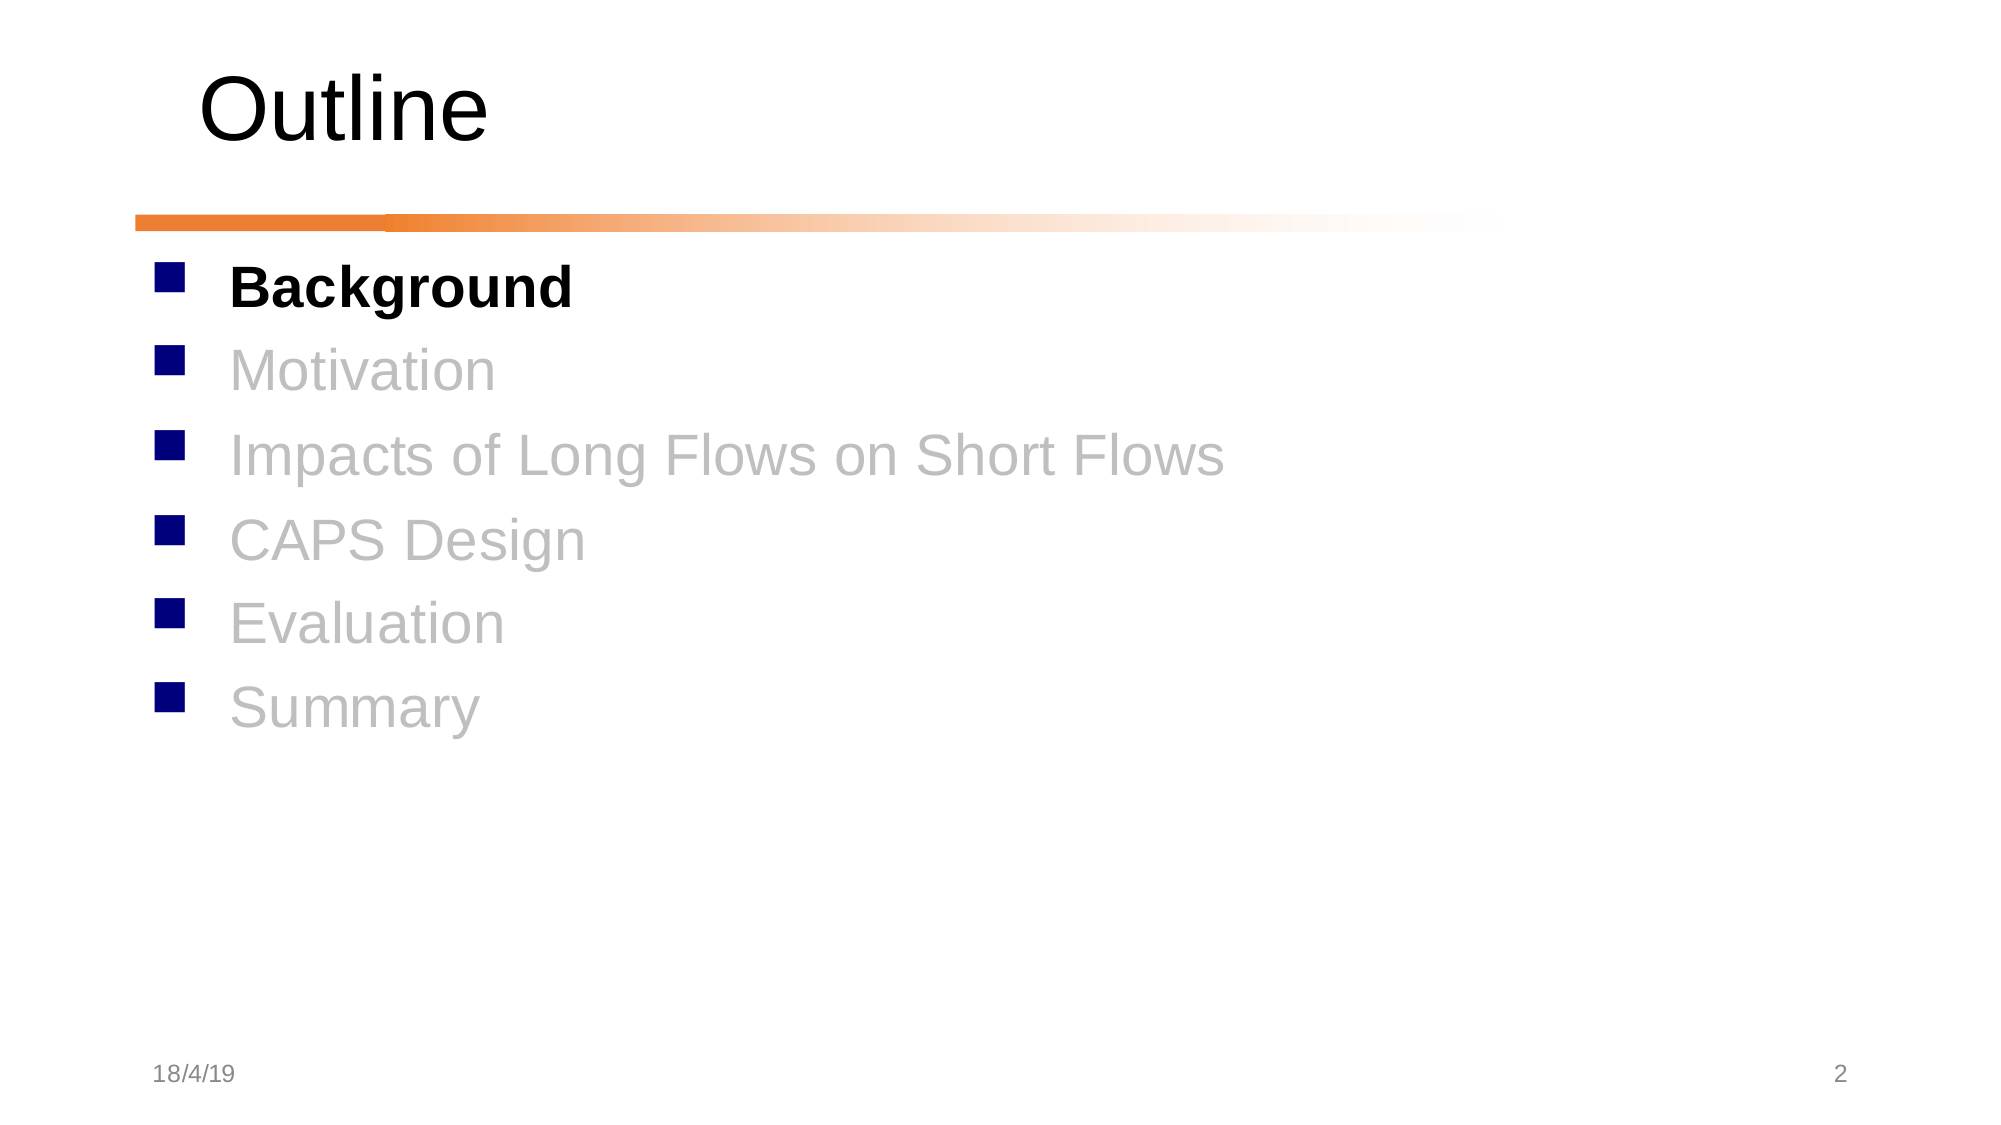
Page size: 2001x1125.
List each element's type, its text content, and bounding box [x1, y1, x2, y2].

text_box Background Motivation Impacts of Long Flows on Short Flows CAPS Design Evaluation Summary [150, 249, 1388, 825]
title Outline [196, 48, 1804, 164]
slide_number 2 [1815, 1057, 1853, 1091]
picture [385, 214, 1573, 232]
footer 18/4/19 [150, 1057, 240, 1091]
